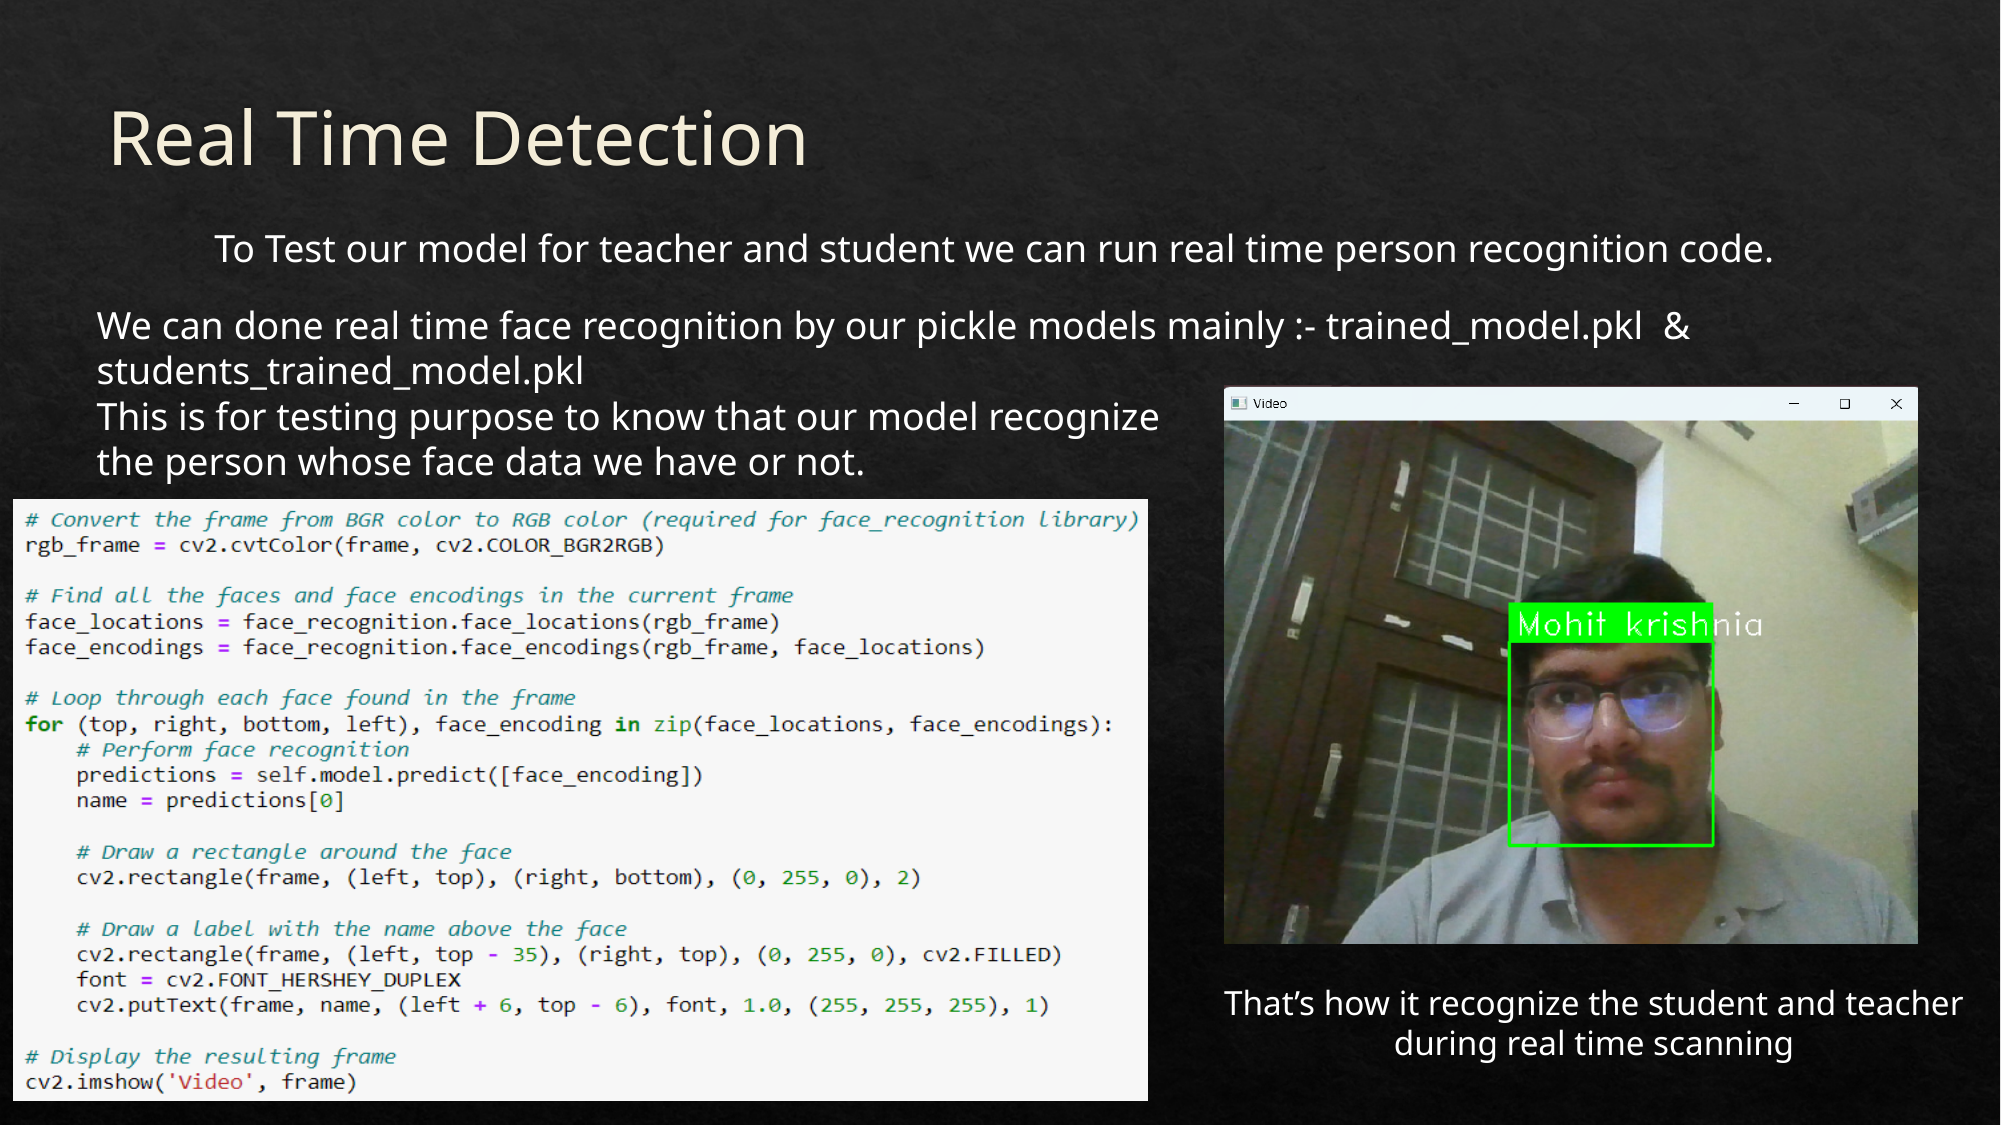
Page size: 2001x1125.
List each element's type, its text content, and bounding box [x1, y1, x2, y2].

text_box We can done real time face recognition by our pickle models mainly :- trained_model.pkl & students_trained_model.pkl [81, 294, 1918, 400]
title Real Time Detection [59, 63, 859, 218]
text_box This is for testing purpose to know that our model recognize the person whose face data we have or not. [81, 385, 1199, 491]
picture [1224, 385, 1919, 945]
picture [13, 499, 1149, 1101]
text_box That’s how it recognize the student and teacher during real time scanning [1159, 974, 2000, 1070]
text_box To Test our model for teacher and student we can run real time person recognition code. [199, 217, 1801, 278]
